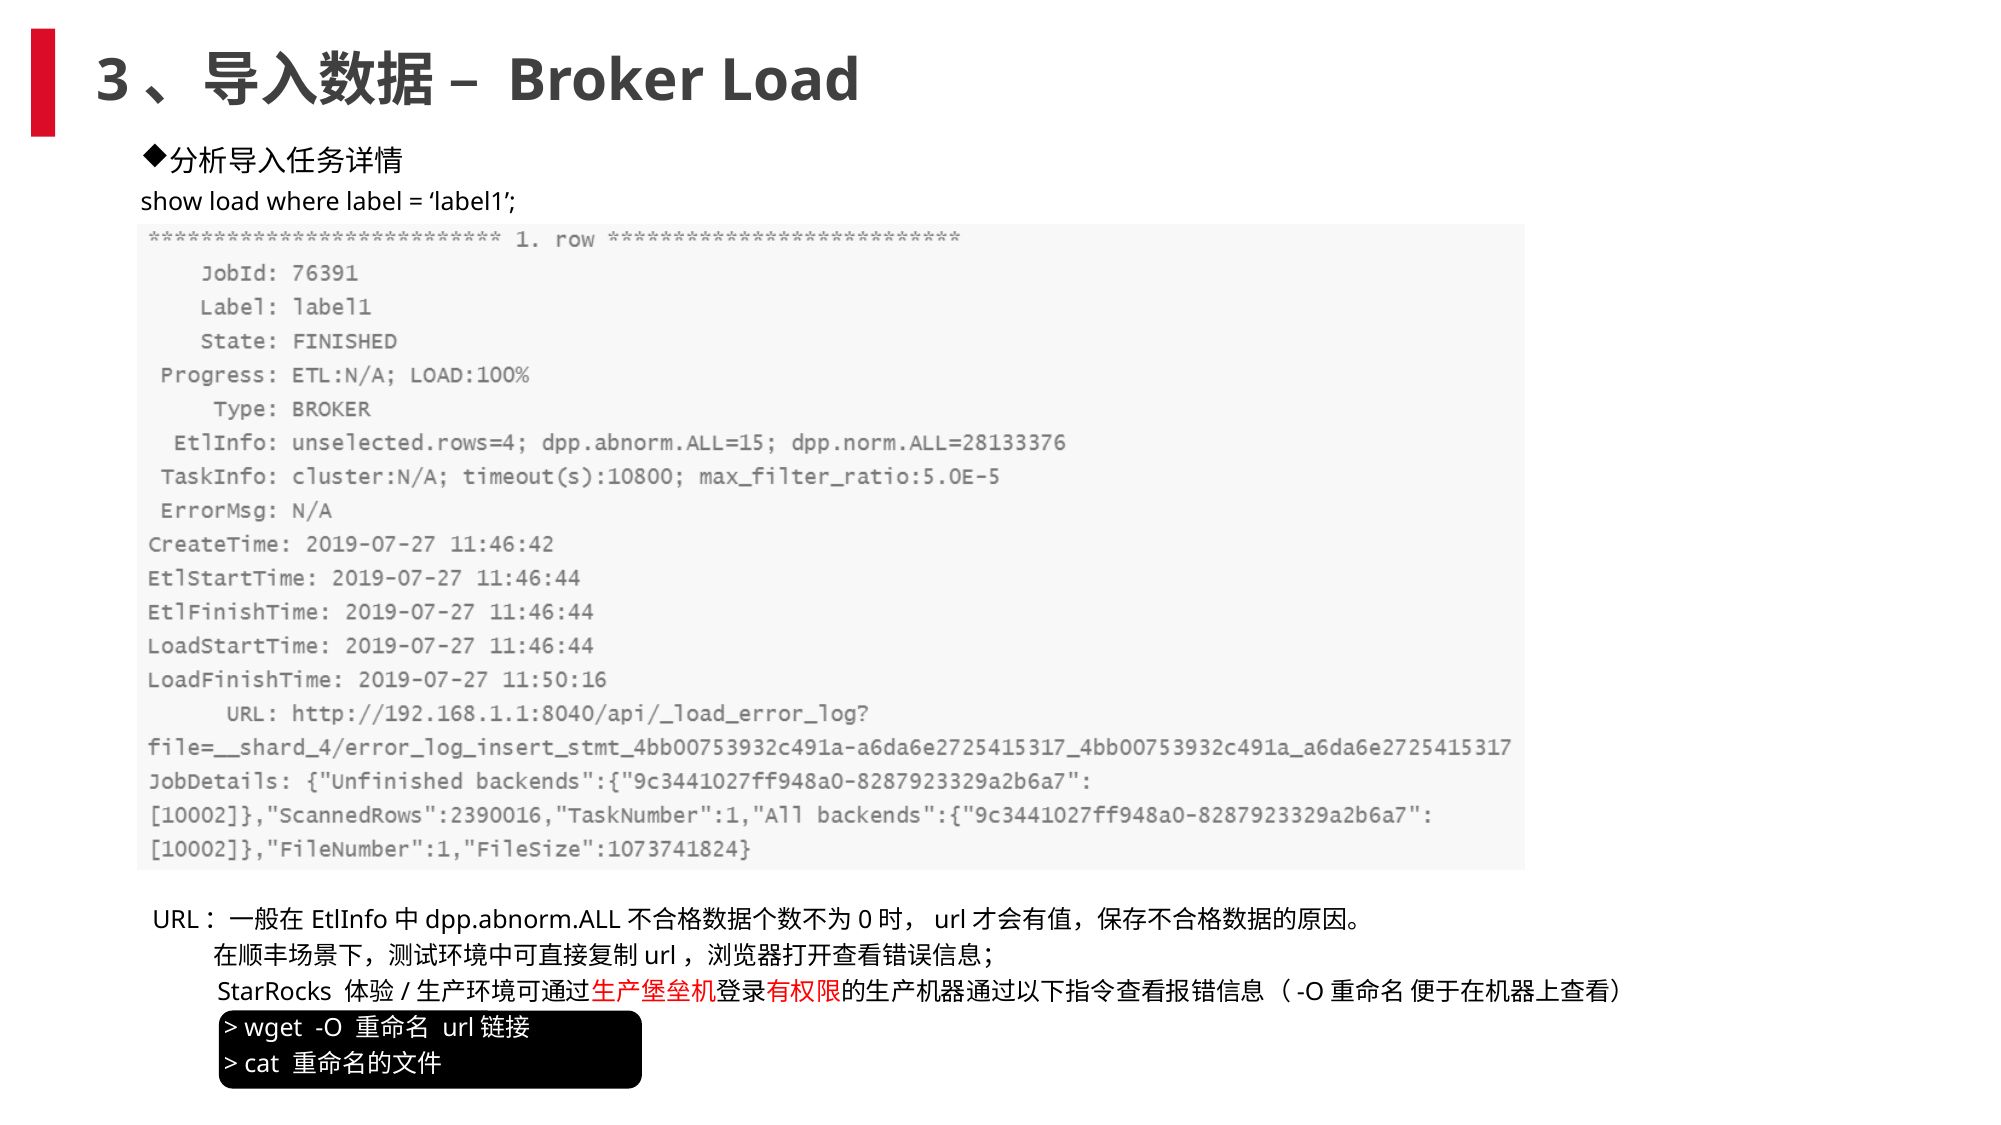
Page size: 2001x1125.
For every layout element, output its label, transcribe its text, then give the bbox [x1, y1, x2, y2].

title 3、导入数据 – Broker Load [81, 26, 1807, 137]
text_box [223, 1085, 638, 1089]
text_box 分析导入任务详情 show load where label = ‘label1’; [125, 124, 2000, 730]
picture [137, 224, 1525, 870]
text_box URL：一般在EtlInfo中dpp.abnorm.ALL不合格数据个数不为0时，url才会有值，保存不合格数据的原因。 在顺丰场景下，测试环境中可直接复制url，浏览器打开查看错误信息； StarRocks 体验/生产环境可通过生产堡垒机登录有权限的生产机器通过以下指令查看报错信息（-O重命名 便于在机器上查看） > wget -O 重命名 url链接 > cat 重命名的文件 [137, 890, 1868, 1085]
